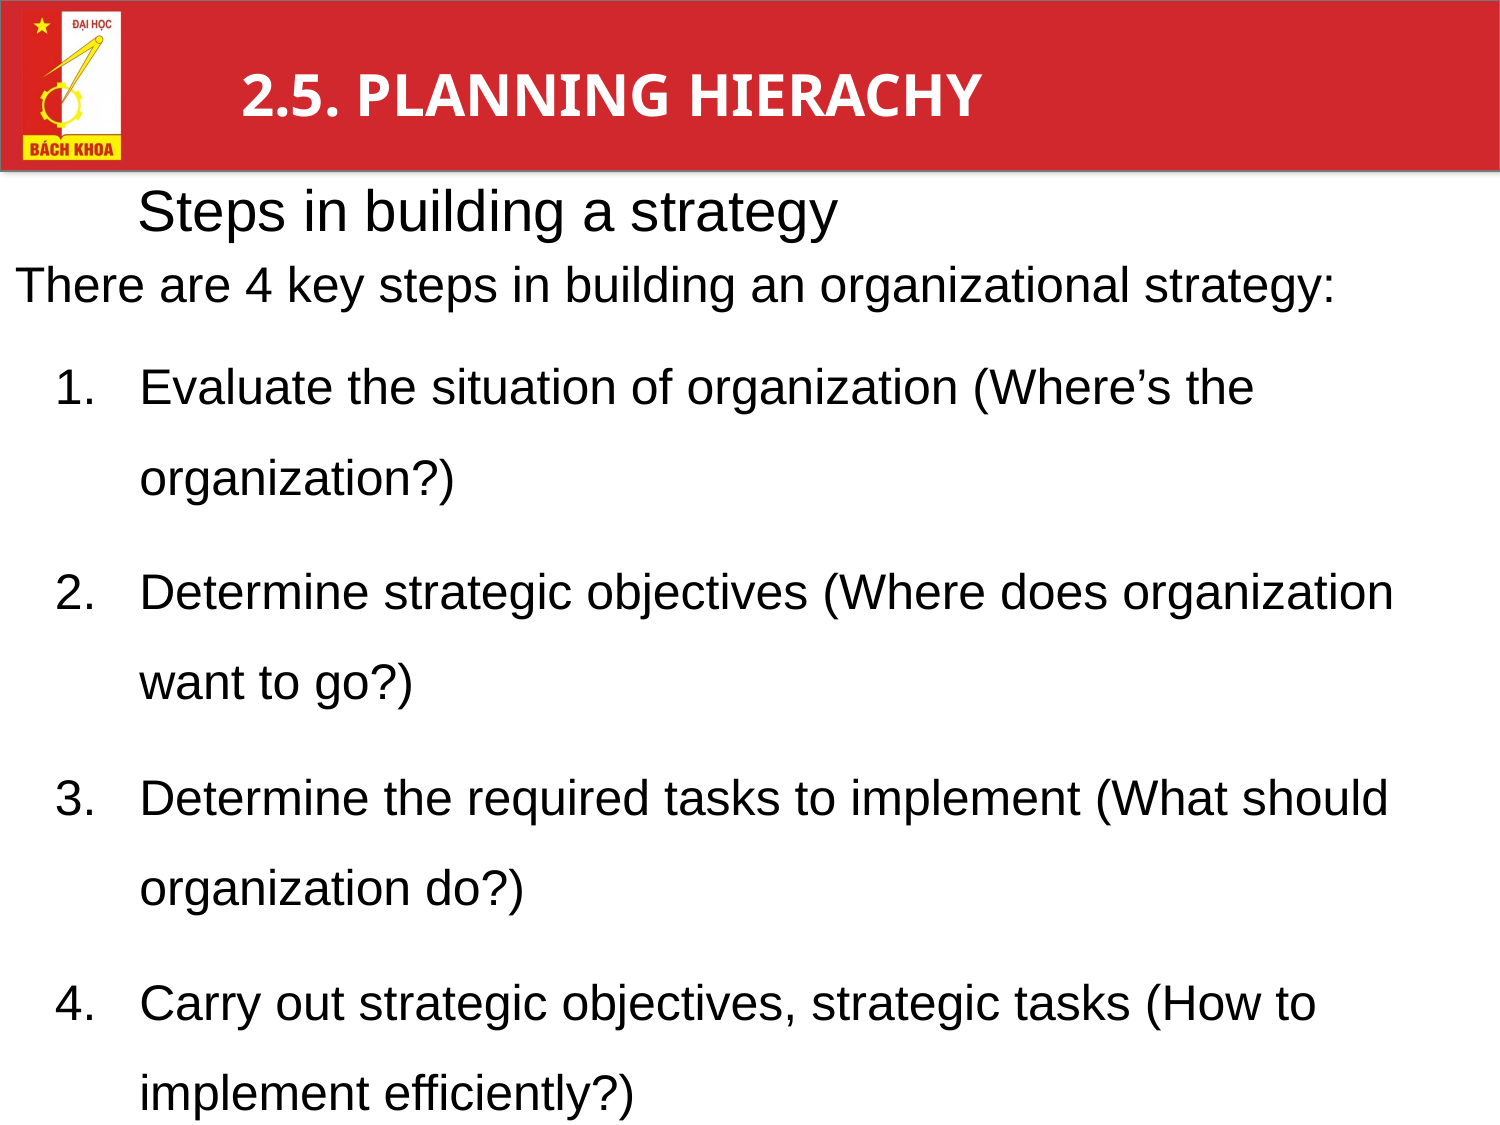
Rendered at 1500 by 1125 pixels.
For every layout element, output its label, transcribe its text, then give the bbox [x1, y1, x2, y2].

text_box Steps in building a strategy [22, 177, 956, 273]
text_box There are 4 key steps in building an organizational strategy: Evaluate the situation of organization (Where’s the organization?) Determine strategic objectives (Where does organization want to go?) Determine the required tasks to implement (What should organization do?) Carry out strategic objectives, strategic tasks (How to implement efficiently?) [0, 245, 1500, 1125]
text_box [0, 0, 1500, 172]
